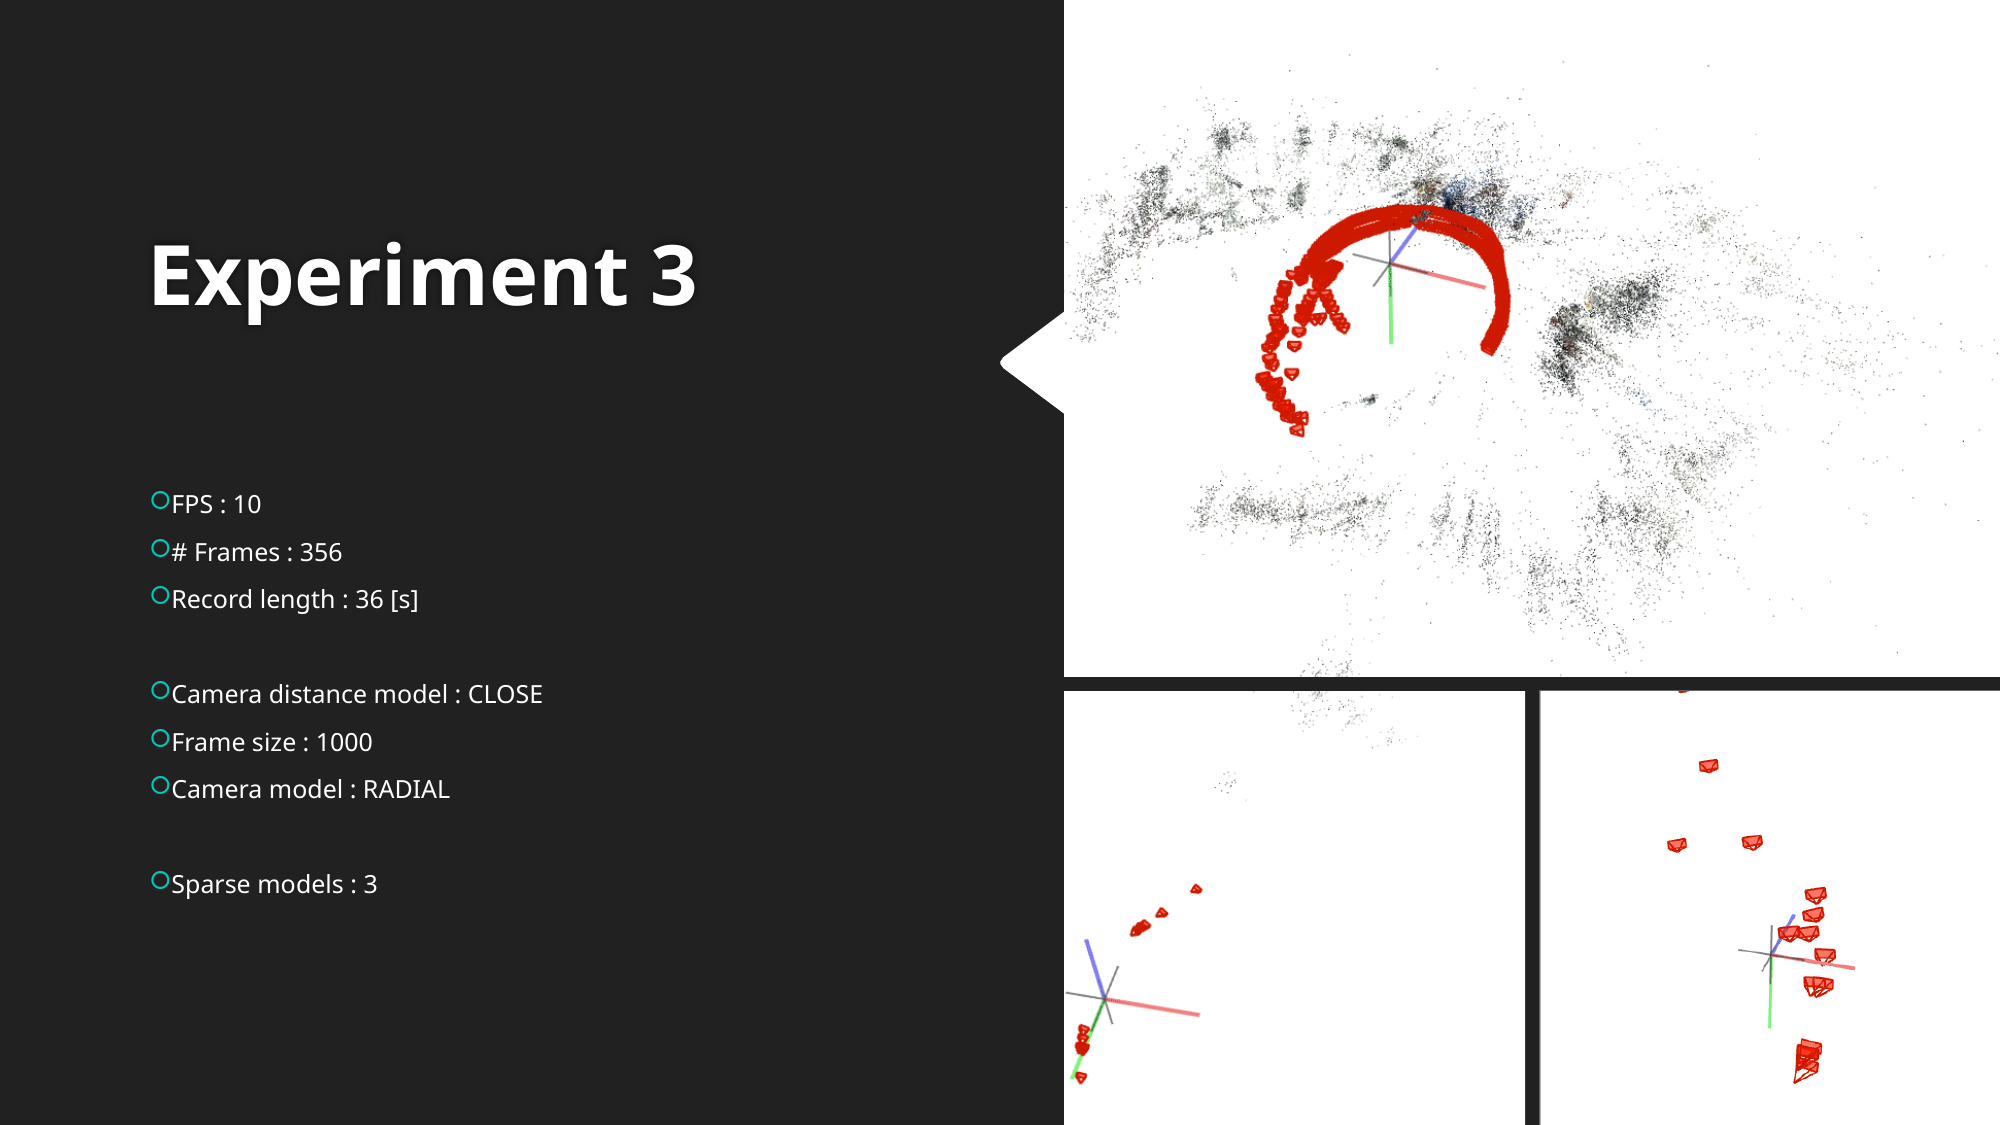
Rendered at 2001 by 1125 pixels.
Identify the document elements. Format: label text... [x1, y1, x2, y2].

text_box [1066, 677, 2000, 1125]
text_box [0, 0, 1066, 1125]
picture [981, 0, 2000, 677]
title Experiment 3 [132, 73, 942, 330]
picture [1540, 690, 2000, 1125]
text_box FPS : 10 # Frames : 356 Record length : 36 [s] Camera distance model : CLOSE Frame size : 1000 Camera model : RADIAL Sparse models : 3 [134, 395, 942, 992]
picture [1062, 690, 1526, 1125]
